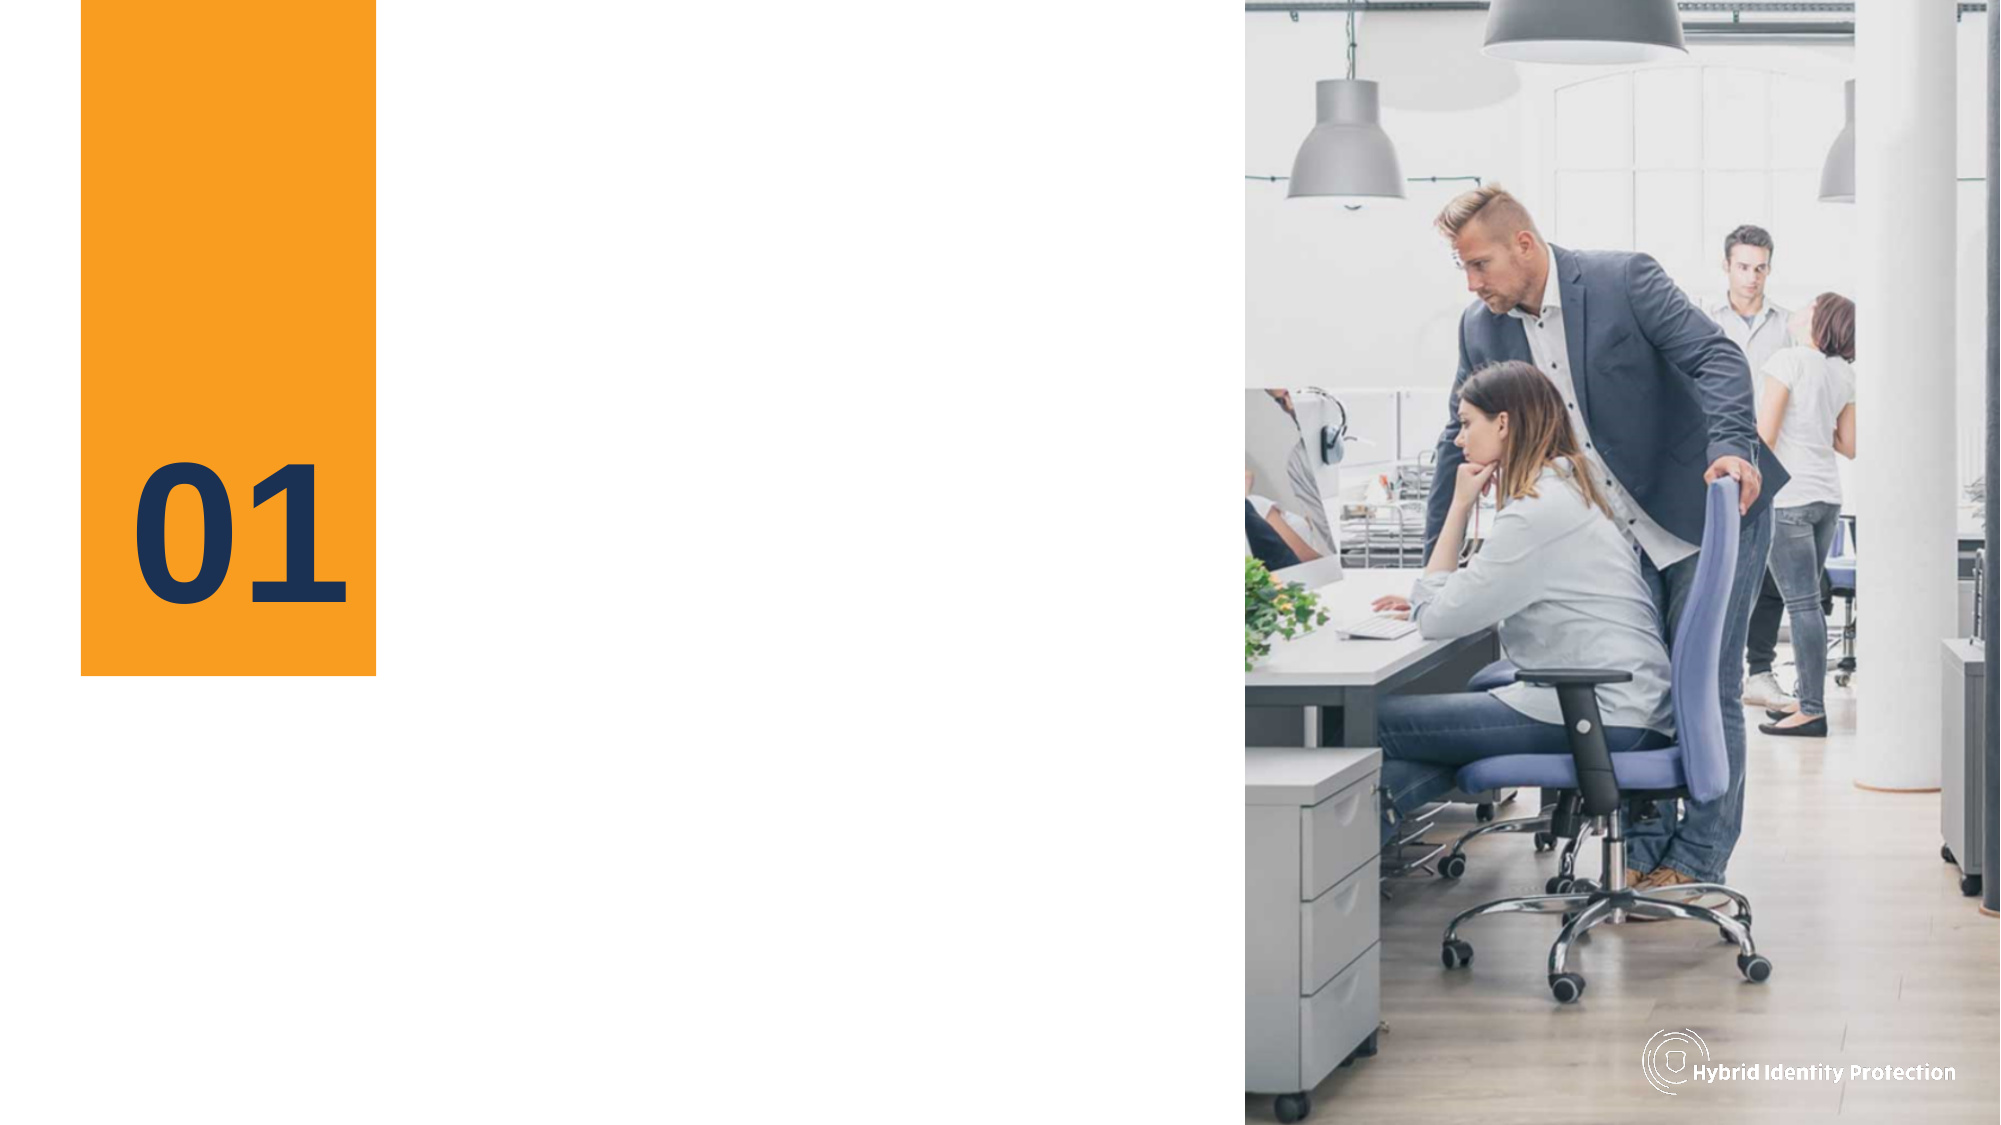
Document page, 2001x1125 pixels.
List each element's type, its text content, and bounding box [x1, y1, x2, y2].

picture [1245, 0, 2000, 1125]
text_box 01 [114, 395, 367, 650]
